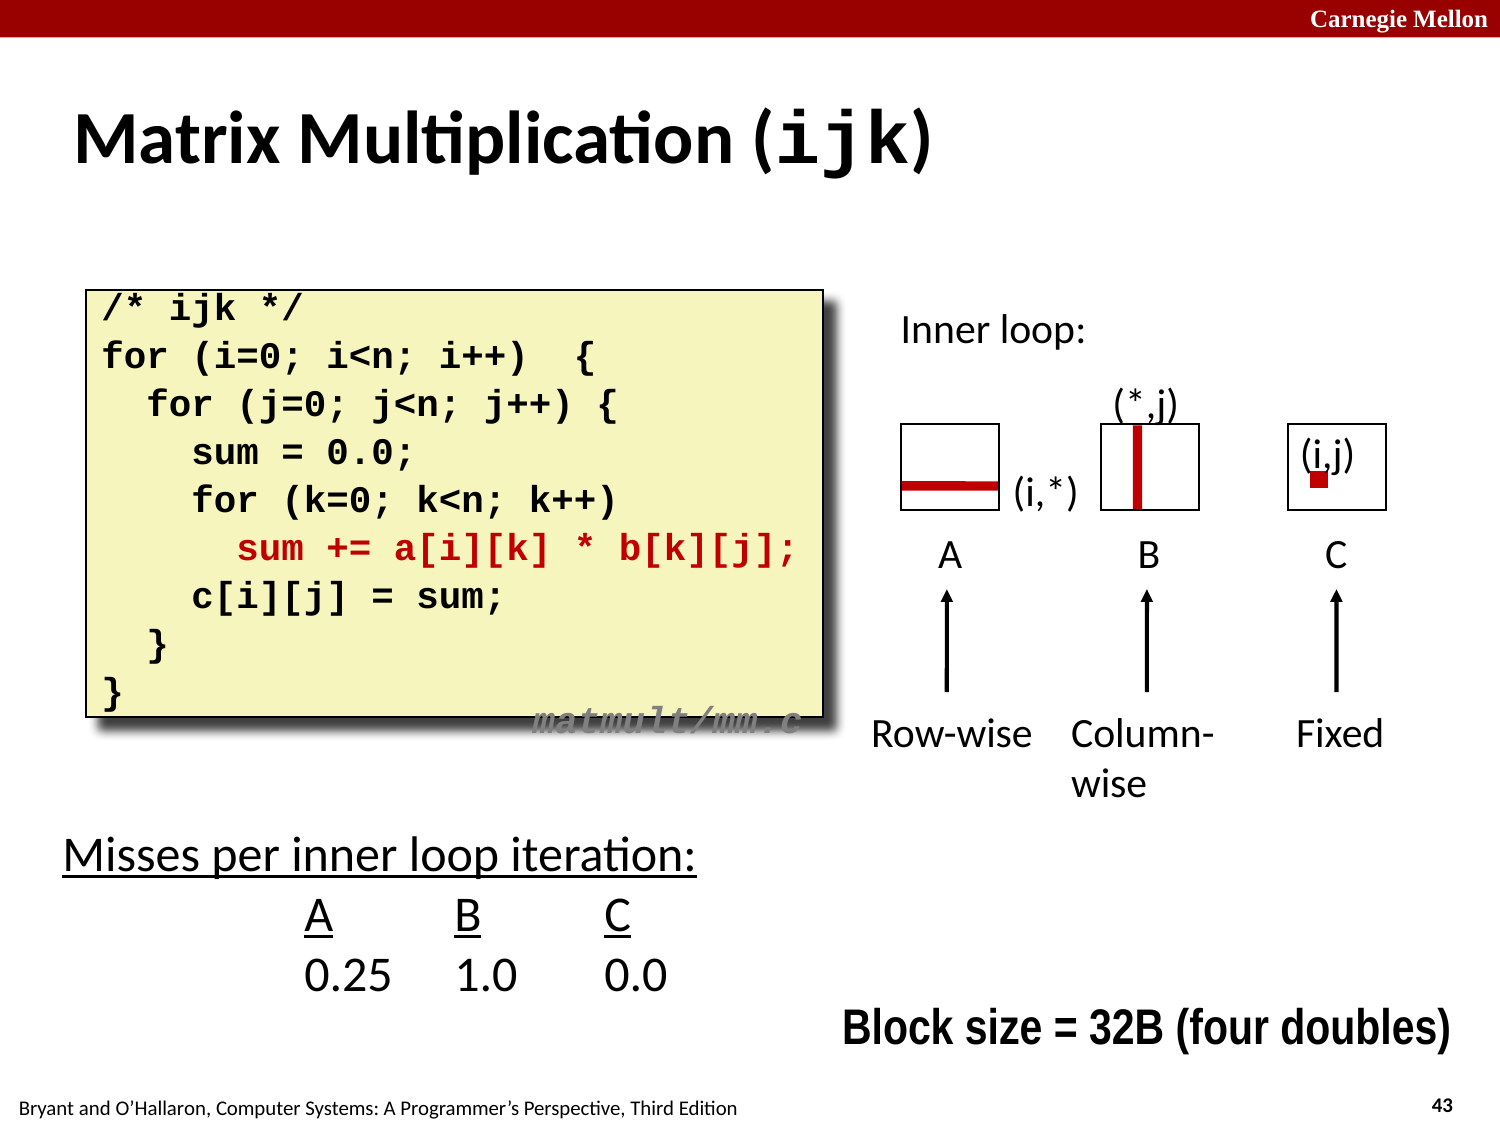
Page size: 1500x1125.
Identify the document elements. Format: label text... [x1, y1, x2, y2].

text_box [1330, 589, 1343, 693]
text_box C [1310, 519, 1363, 585]
text_box Block size = 32B (four doubles) [827, 986, 1488, 1062]
text_box /* ijk */ for (i=0; i<n; i++) { for (j=0; j<n; j++) { sum = 0.0; for (k=0; k<n; k++) sum += a[i][k] * b[k][j]; c[i][j] = sum; } } [86, 289, 824, 718]
text_box [901, 424, 999, 510]
title Matrix Multiplication (ijk) [58, 71, 1305, 197]
text_box B [1122, 519, 1176, 585]
text_box (i,*) [997, 457, 1094, 522]
text_box [940, 589, 954, 693]
text_box [1288, 424, 1387, 510]
text_box [1140, 589, 1154, 693]
text_box Column- wise [1056, 698, 1230, 813]
text_box (i,j) [1285, 419, 1371, 485]
text_box A [923, 519, 978, 585]
text_box [1100, 424, 1199, 510]
text_box Fixed [1281, 698, 1400, 763]
text_box (*,j) [1097, 369, 1195, 435]
text_box Misses per inner loop iteration: A B C 0.25 1.0 0.0 [47, 814, 880, 1014]
text_box matmult/mm.c [517, 692, 818, 750]
text_box Row-wise [856, 698, 1048, 763]
text_box Inner loop: [885, 294, 1102, 360]
